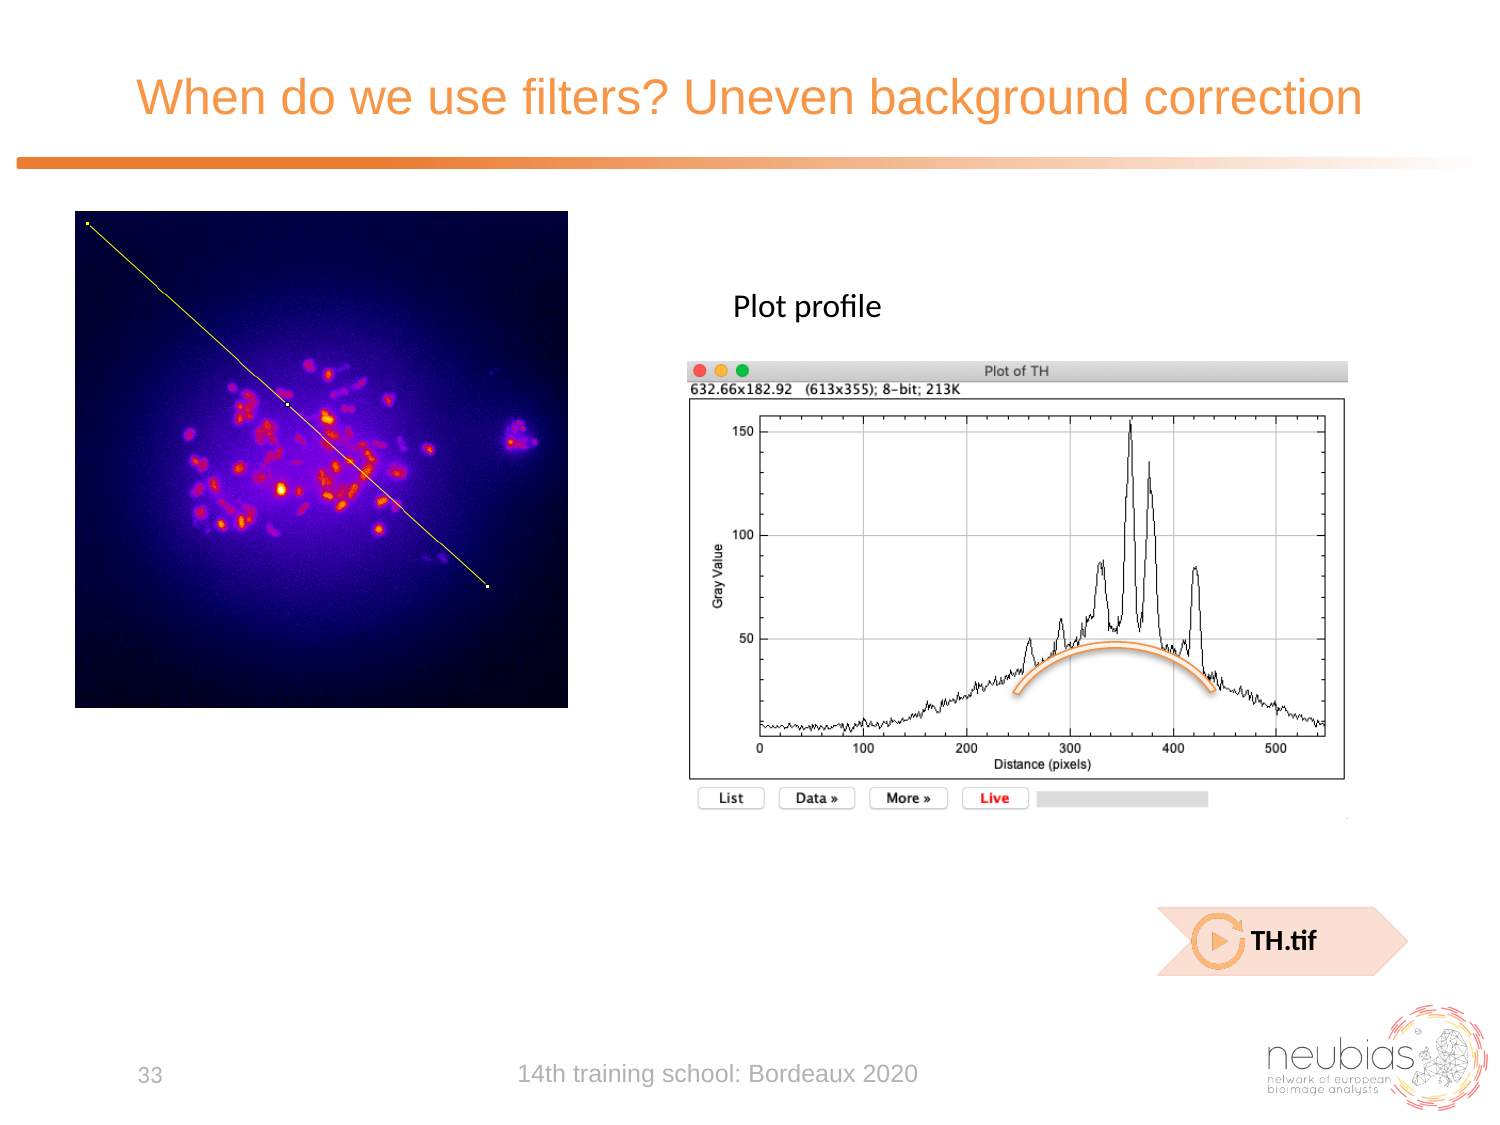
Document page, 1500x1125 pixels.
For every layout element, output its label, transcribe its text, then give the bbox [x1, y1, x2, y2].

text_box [1157, 907, 1500, 976]
picture [687, 361, 1349, 819]
slide_number 33 [75, 1043, 178, 1103]
footer 14th training school: Bordeaux 2020 [177, 1042, 1259, 1103]
text_box Plot profile [718, 276, 1360, 332]
picture [74, 210, 568, 709]
picture [1258, 1004, 1489, 1113]
title When do we use filters? Uneven background correction [75, 45, 1425, 144]
